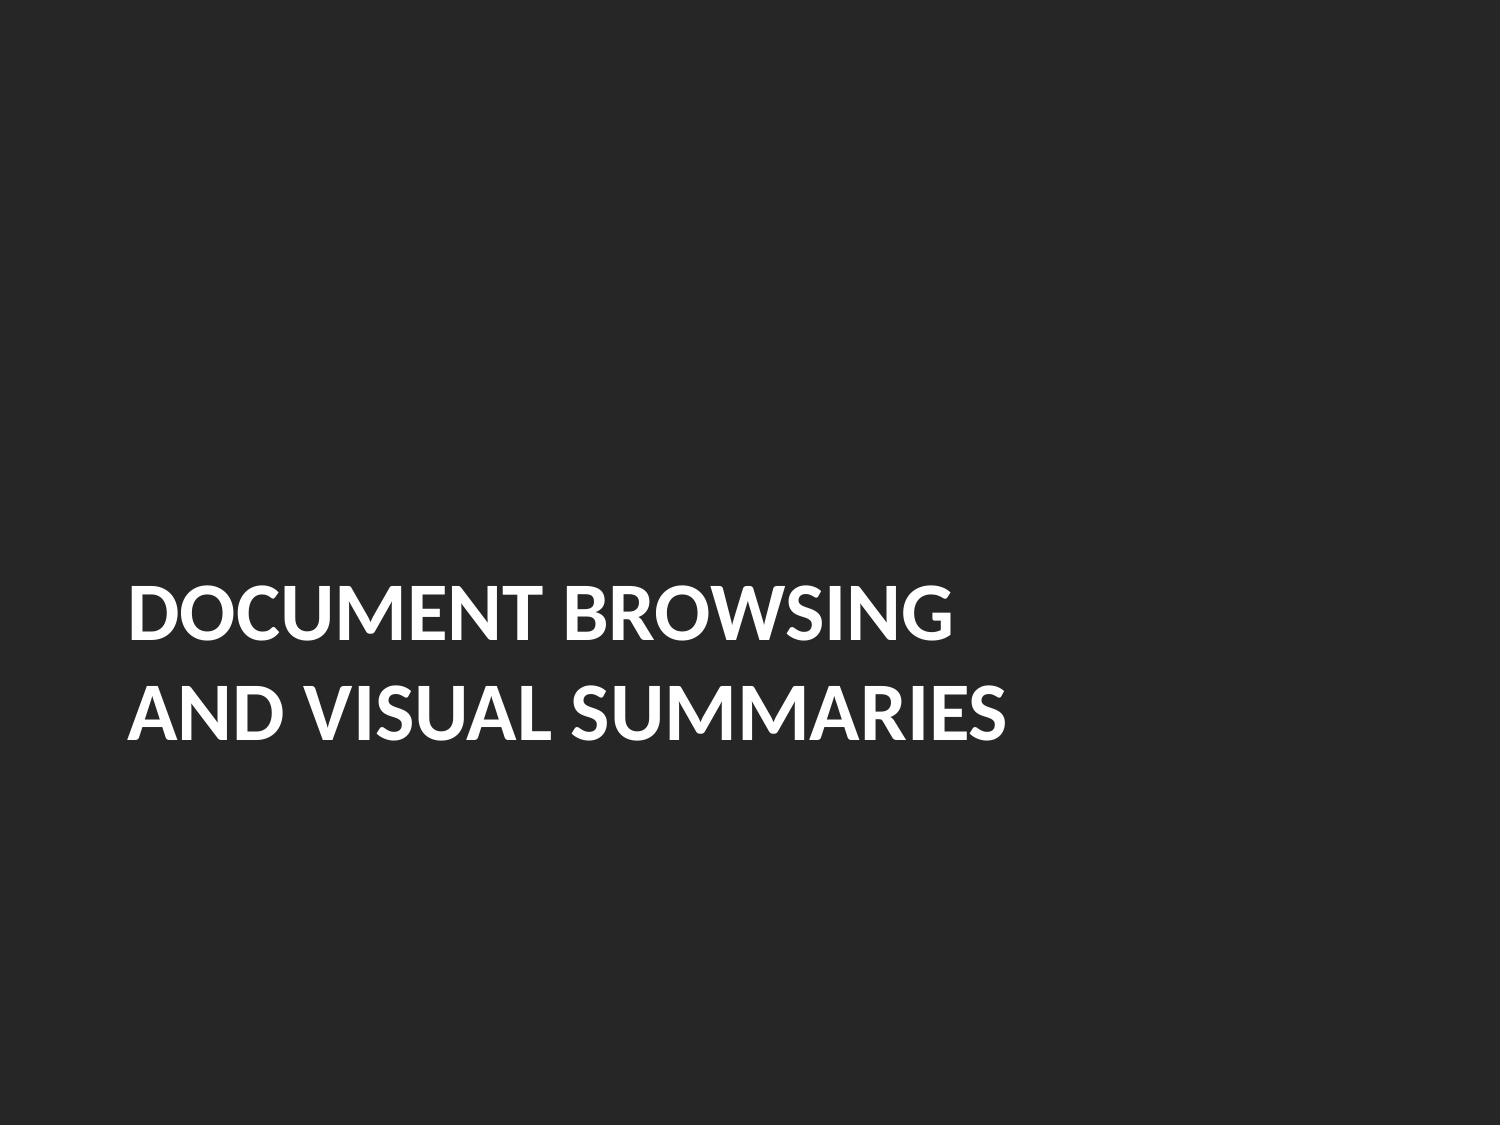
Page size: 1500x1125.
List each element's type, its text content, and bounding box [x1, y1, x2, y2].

title Document browsing and visual summaries [112, 549, 1388, 774]
